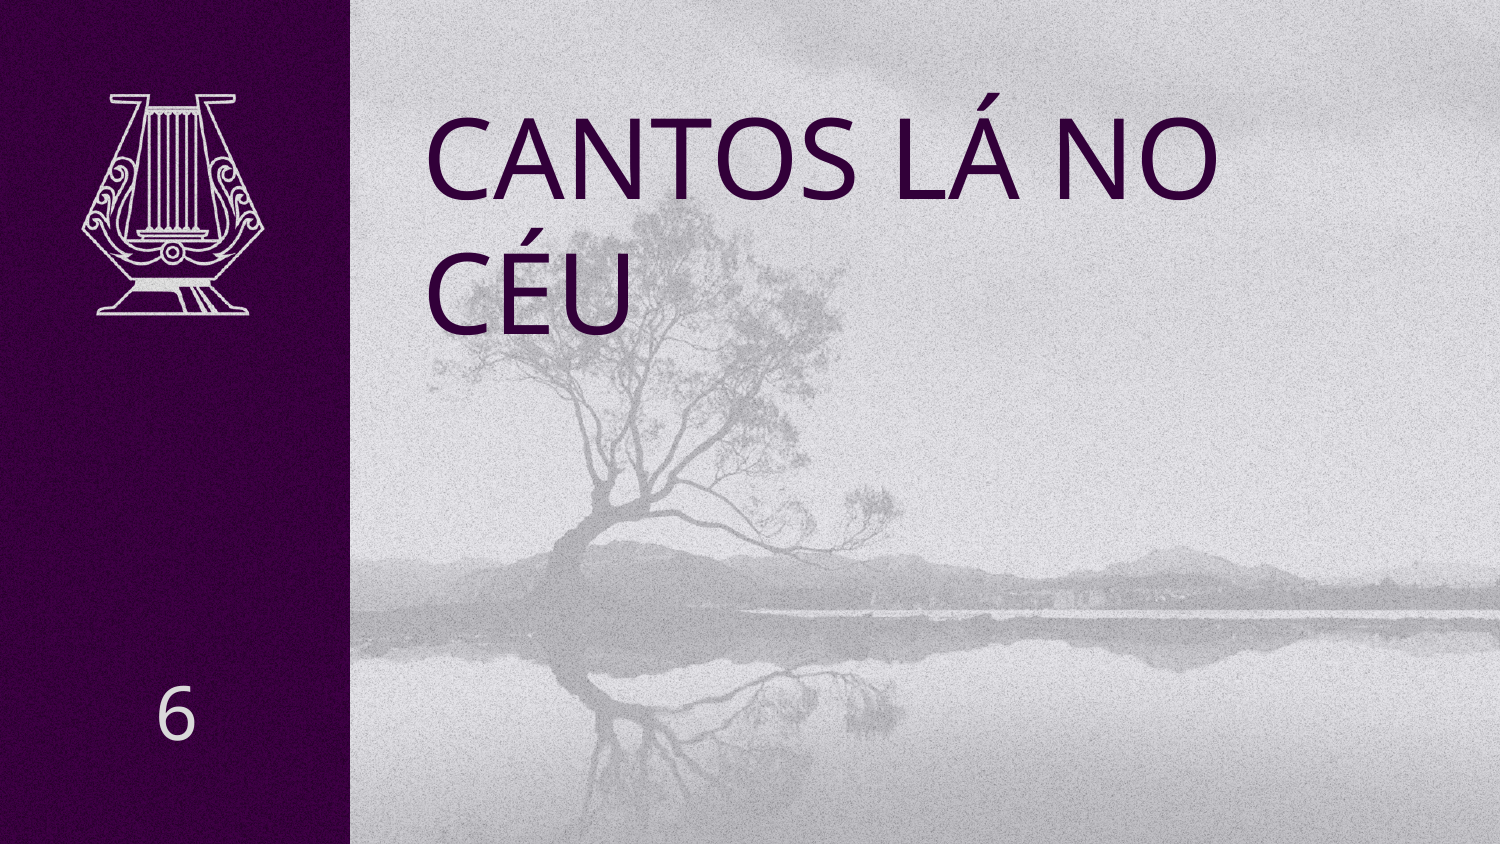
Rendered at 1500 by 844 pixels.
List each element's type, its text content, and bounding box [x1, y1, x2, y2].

picture [0, 0, 1500, 844]
title CANTOS LÁ NO CÉU [407, 79, 1447, 777]
list 6 [76, 658, 278, 765]
